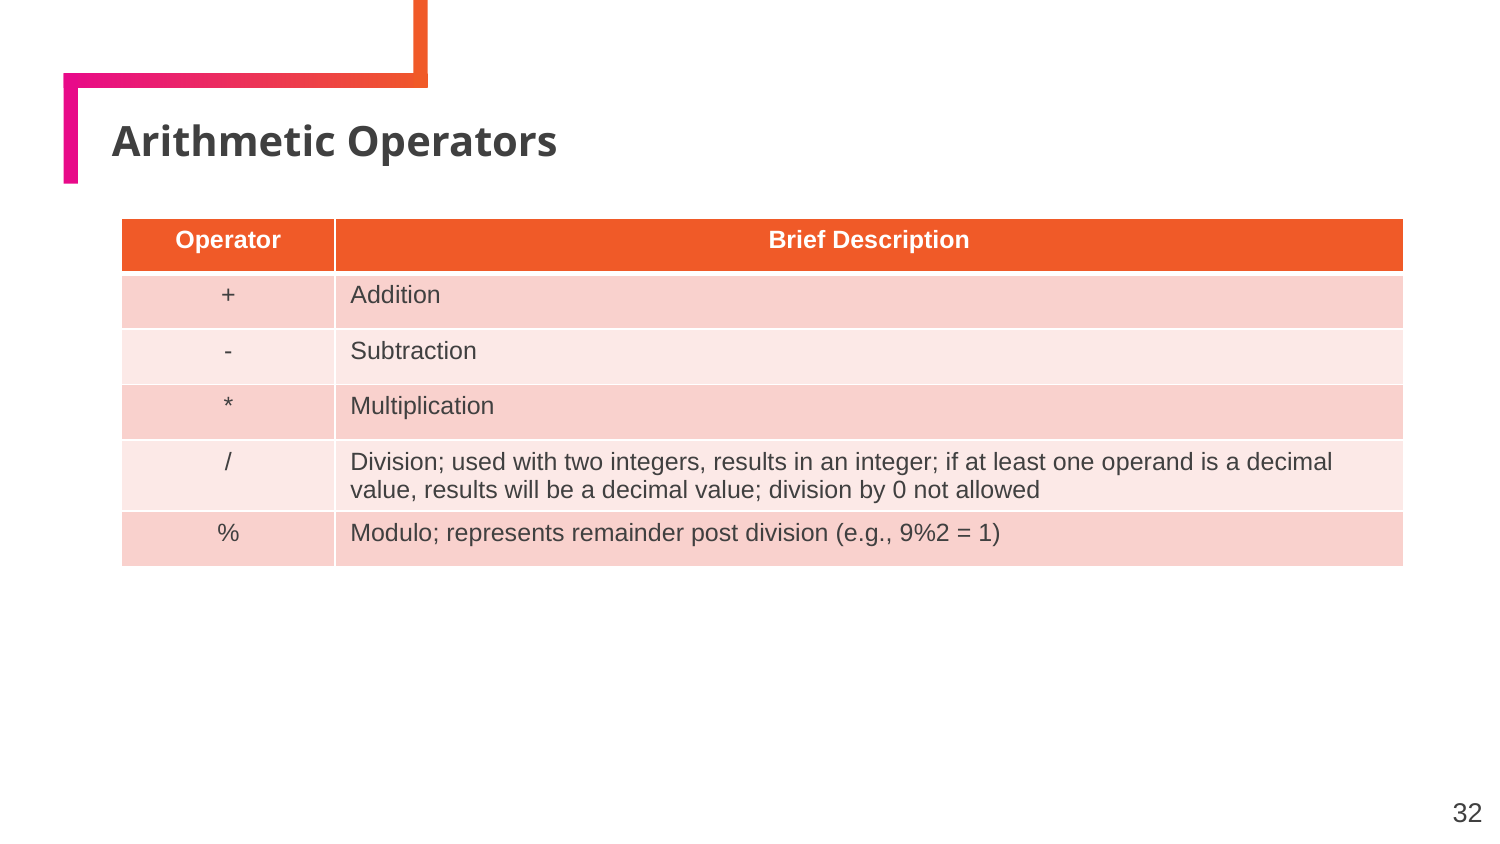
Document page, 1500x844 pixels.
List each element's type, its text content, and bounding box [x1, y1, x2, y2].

table_cell Addition [336, 276, 1403, 328]
table_cell - [122, 330, 334, 384]
table_cell Multiplication [336, 385, 1403, 439]
table_cell + [122, 276, 334, 328]
table_header Brief Description [336, 219, 1403, 271]
table_cell % [122, 512, 334, 566]
title Arithmetic Operators [100, 117, 1455, 169]
table_cell / [122, 441, 334, 510]
table_cell Subtraction [336, 330, 1403, 384]
table_cell Modulo; represents remainder post division (e.g., 9%2 = 1) [336, 512, 1403, 566]
table_cell * [122, 385, 334, 439]
slide_number 32 [1403, 779, 1494, 844]
table_header Operator [122, 219, 334, 271]
table_cell Division; used with two integers, results in an integer; if at least one operand is a decimal value, results will be a decimal value; division by 0 not allowed [336, 441, 1403, 510]
